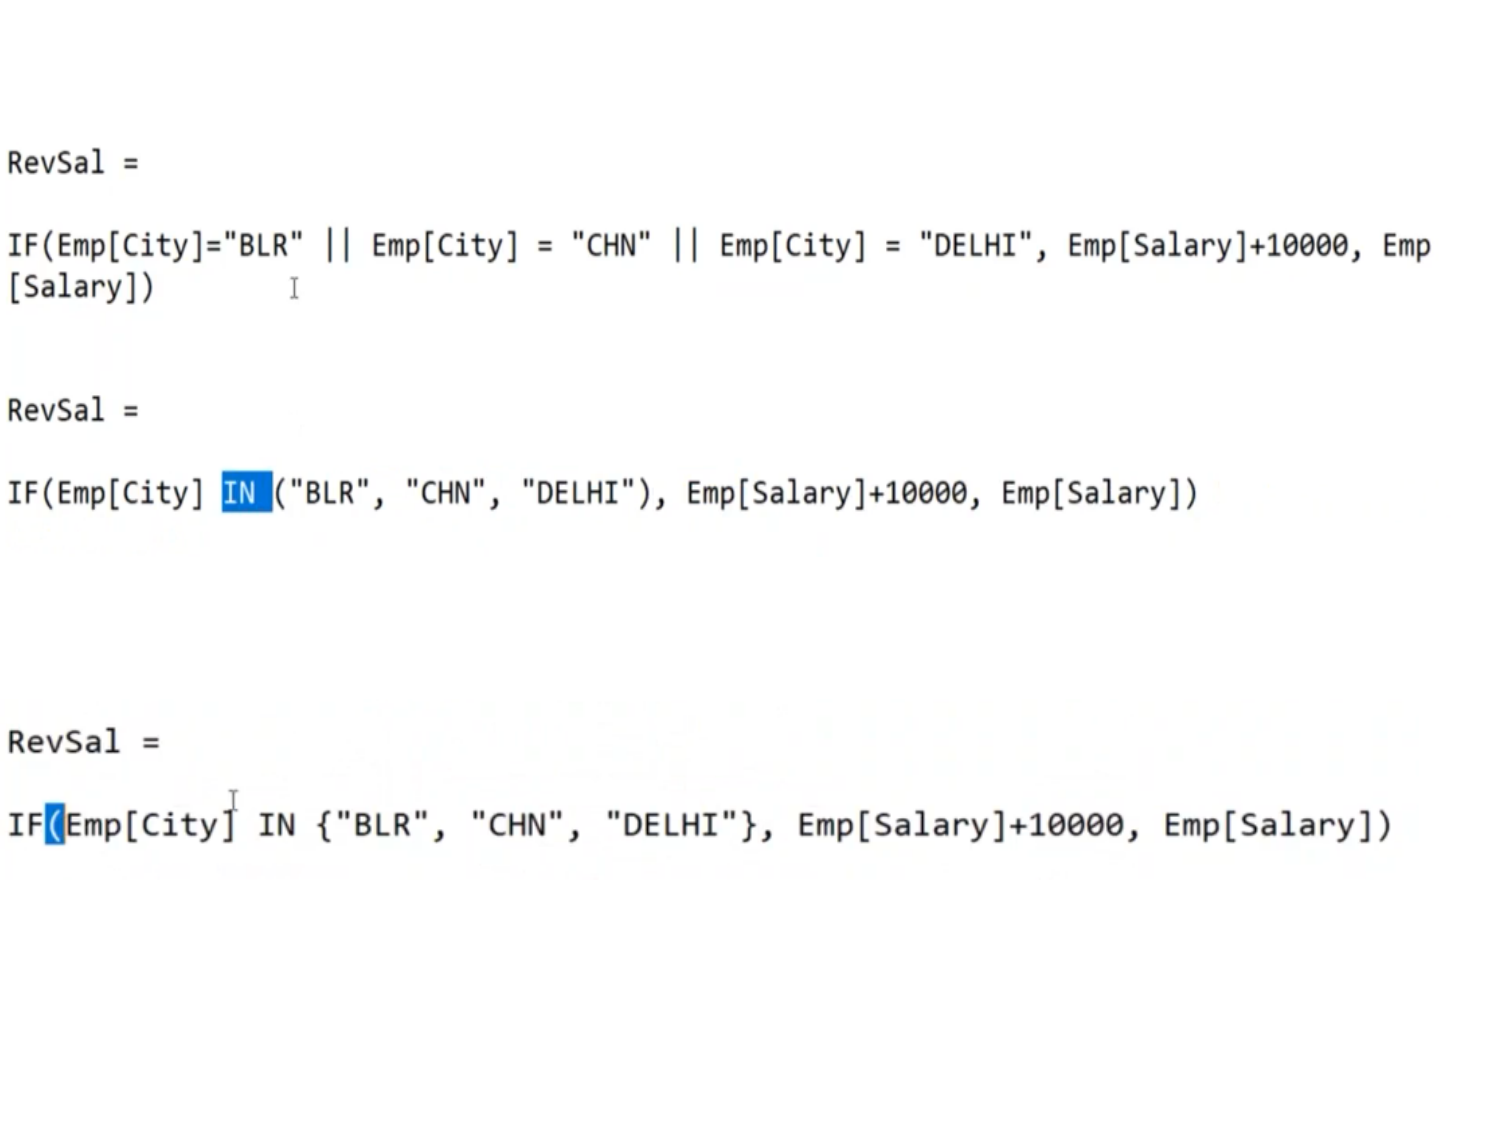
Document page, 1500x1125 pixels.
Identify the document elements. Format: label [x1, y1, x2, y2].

picture [5, 112, 1456, 557]
picture [0, 699, 1419, 880]
